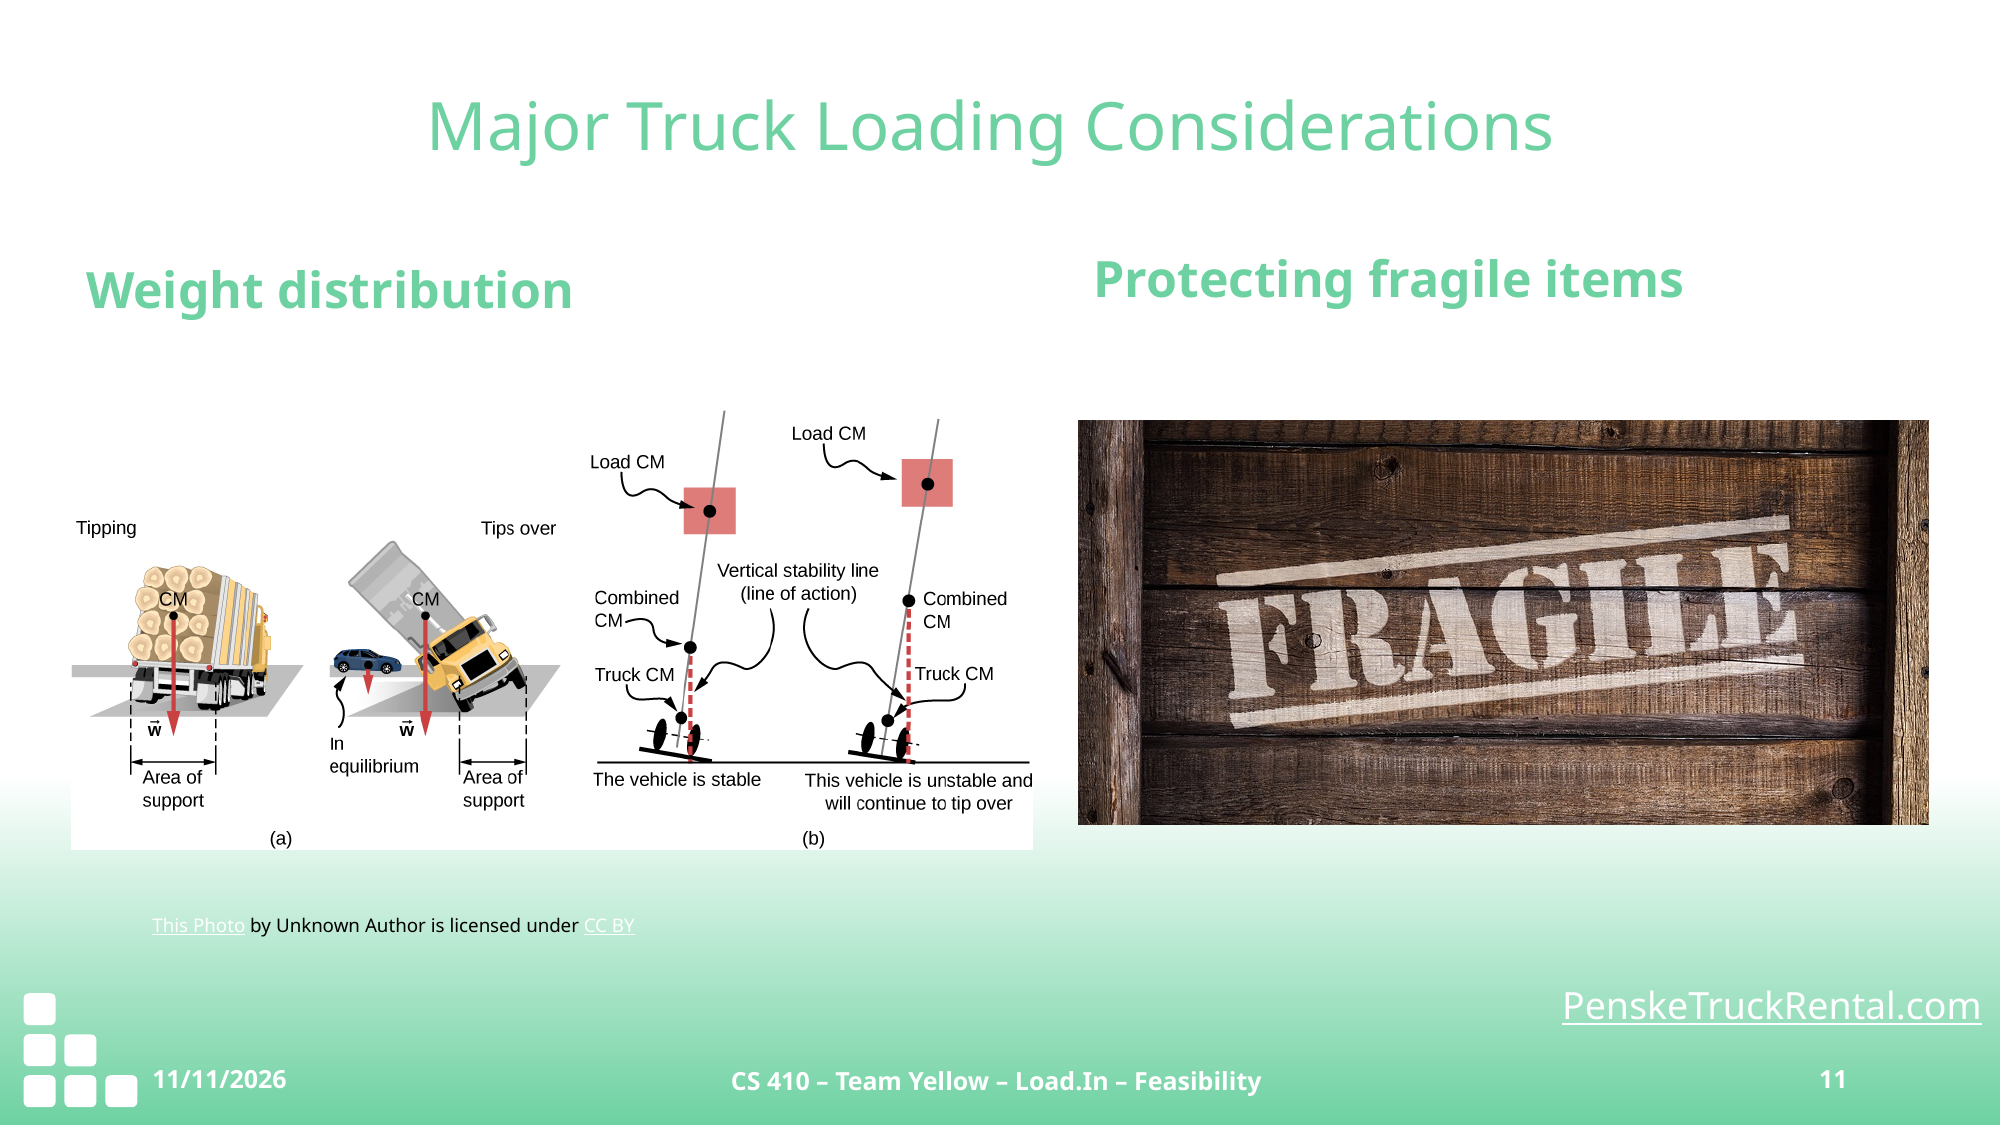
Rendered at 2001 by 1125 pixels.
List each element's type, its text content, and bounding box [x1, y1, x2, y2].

text_box 10/12/20 [137, 1035, 588, 1125]
picture [70, 410, 1033, 850]
text_box PenskeTruckRental.com [1547, 974, 1997, 1041]
text_box This Photo by Unknown Author is licensed under CC BY [137, 906, 984, 947]
text_box Protecting fragile items [1078, 255, 1929, 391]
text_box 11 [1412, 1035, 1863, 1125]
picture [1078, 420, 1929, 825]
text_box Weight distribution [71, 266, 918, 402]
text_box Major Truck Loading Considerations [137, 20, 1863, 238]
text_box CS 410 – Team Yellow – Load.In – Feasibility [662, 1035, 1338, 1125]
